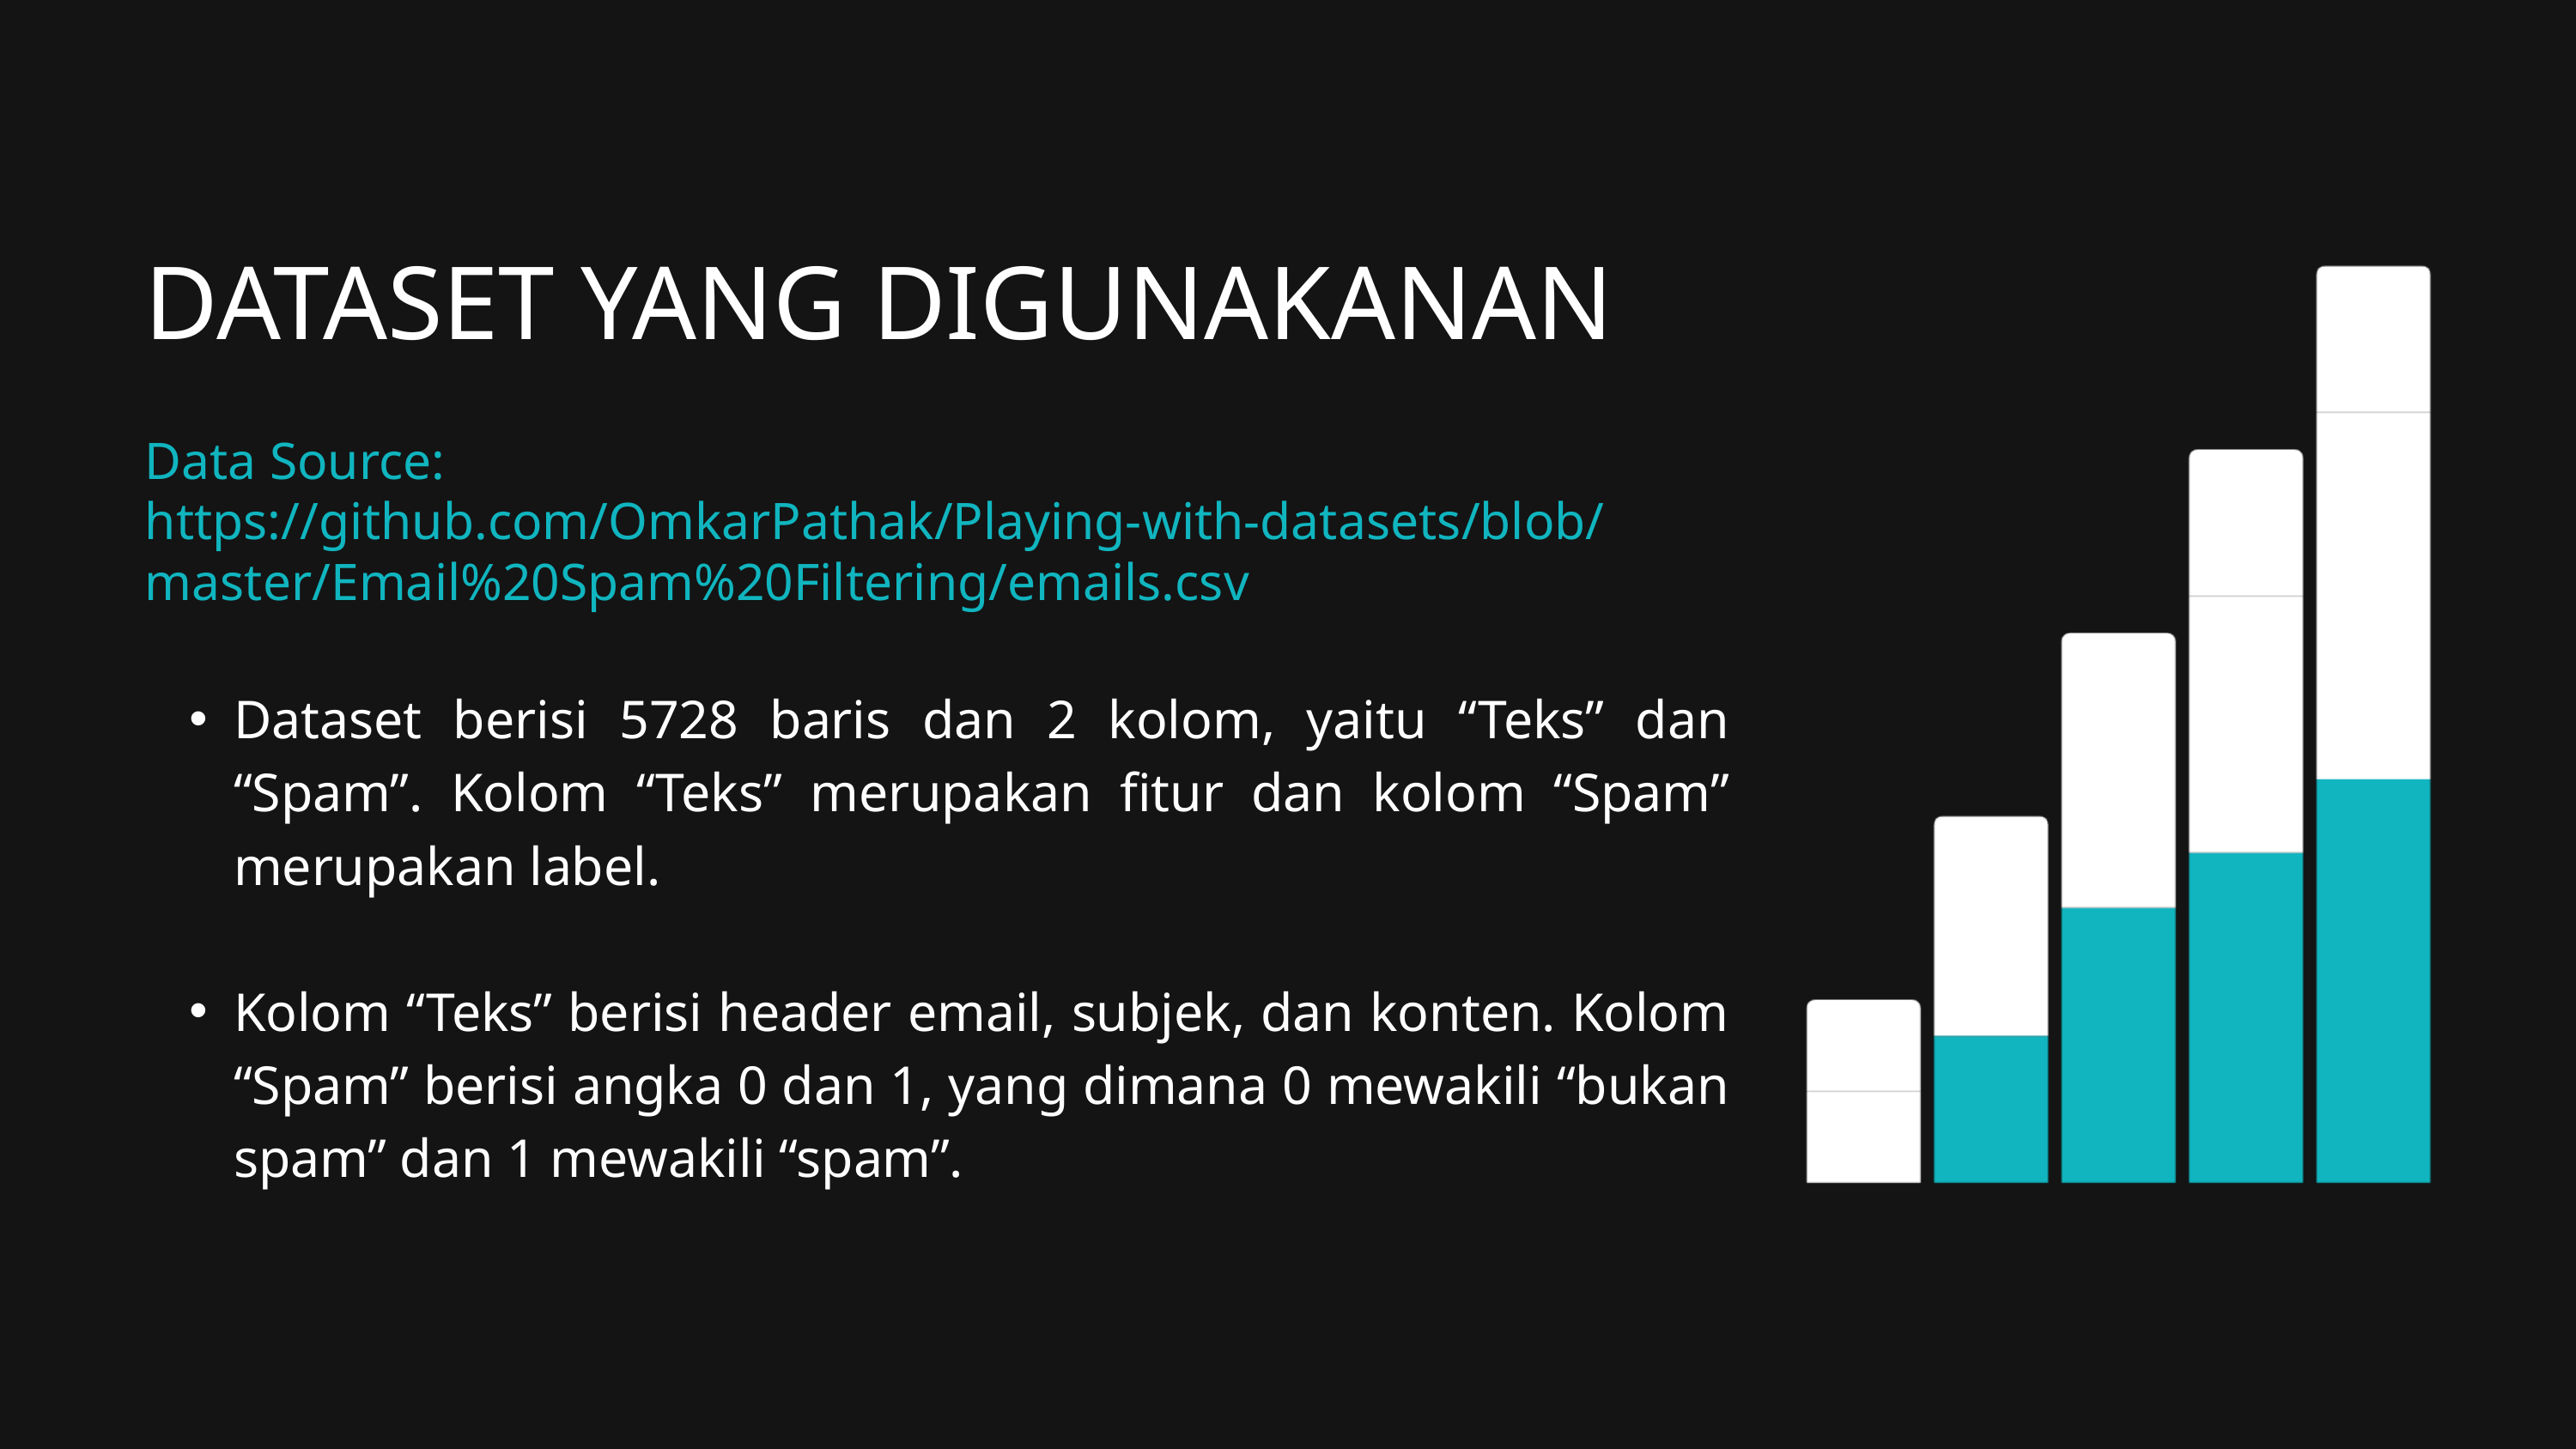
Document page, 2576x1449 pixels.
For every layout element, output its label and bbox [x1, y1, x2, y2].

text_box [144, 239, 1710, 1183]
picture [1714, 173, 2524, 1275]
